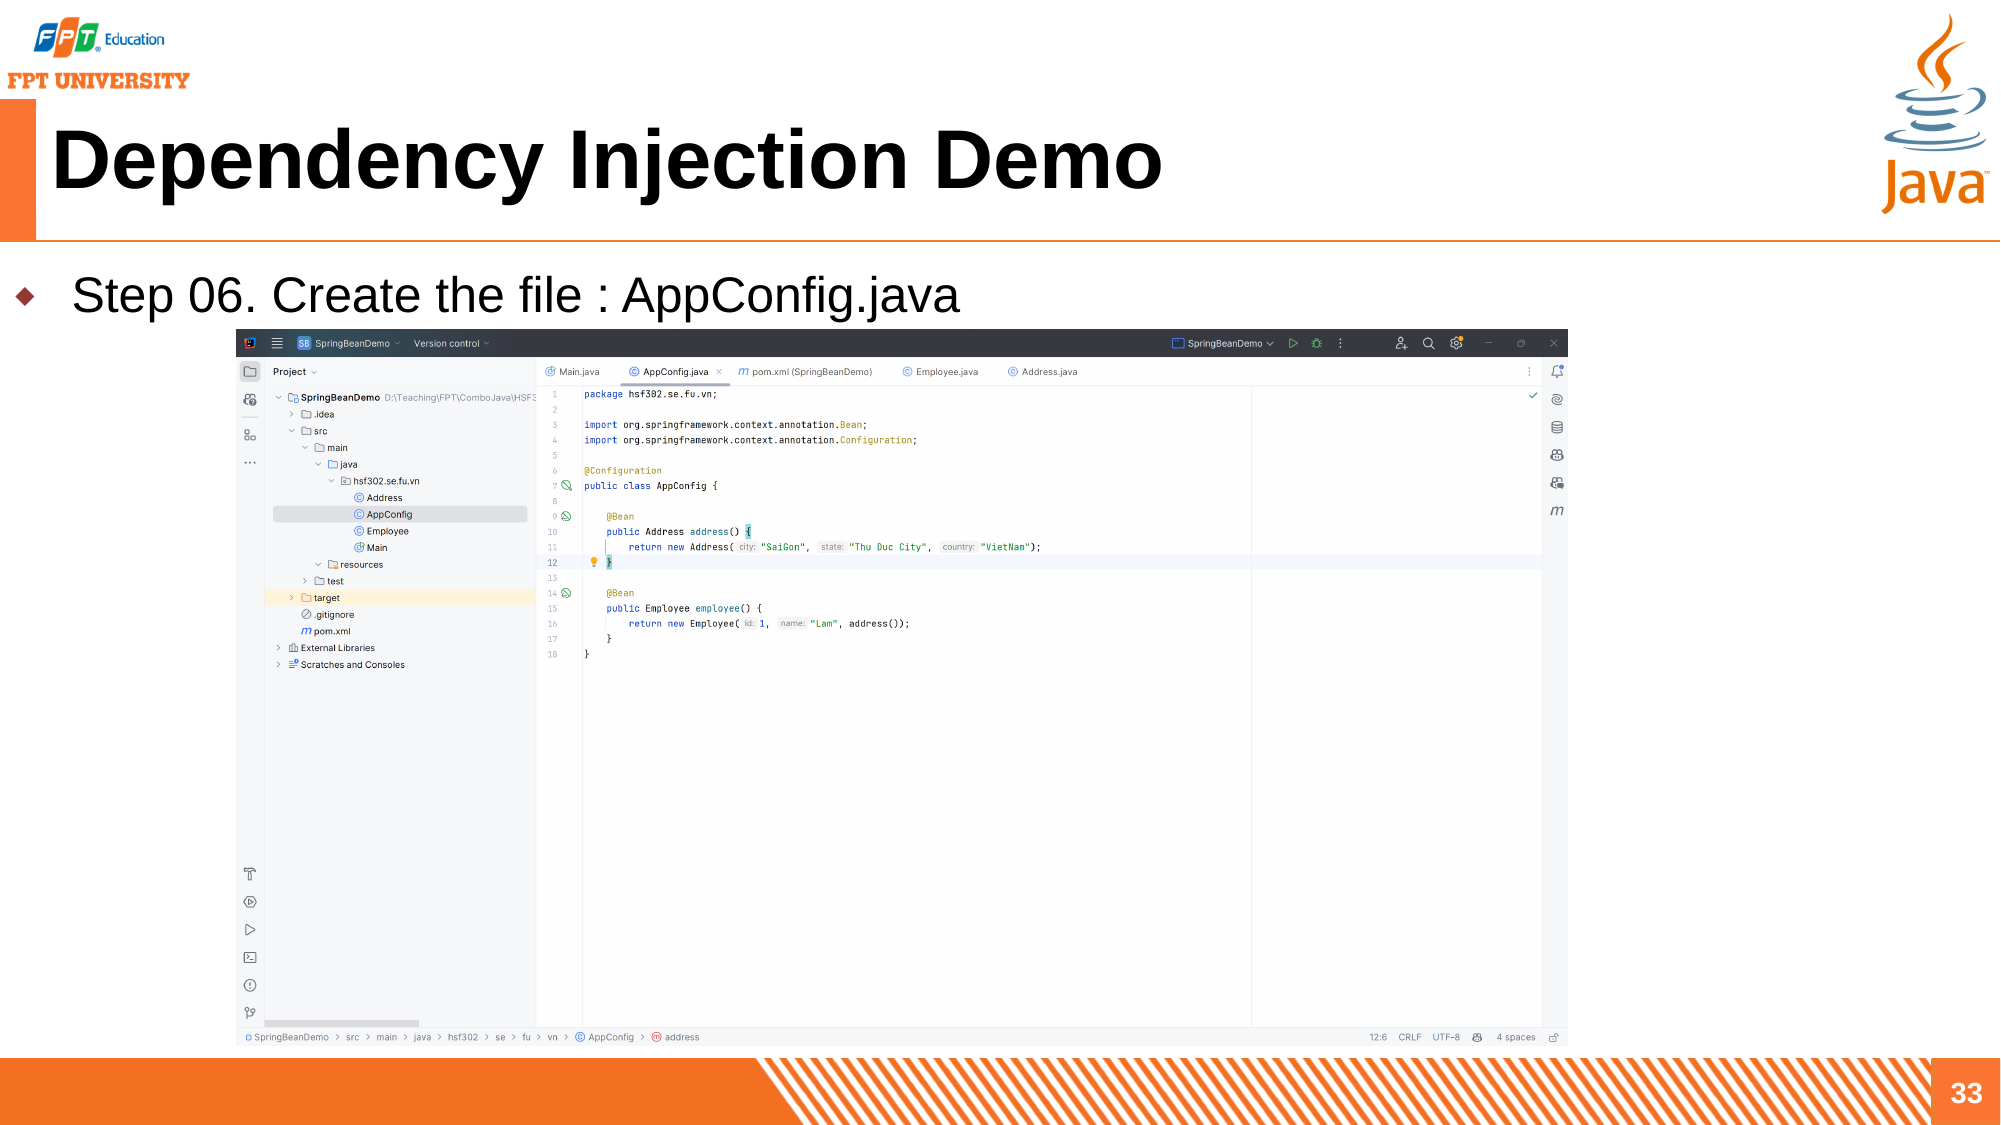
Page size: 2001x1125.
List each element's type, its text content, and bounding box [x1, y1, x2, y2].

picture [236, 329, 1569, 1047]
picture [1868, 4, 2000, 226]
title Dependency Injection Demo [36, 108, 1869, 215]
list Step 06. Create the file : AppConfig.java [0, 242, 2000, 1033]
picture [0, 1058, 1934, 1125]
picture [0, 2, 197, 99]
slide_number 33 [1933, 1059, 2000, 1124]
